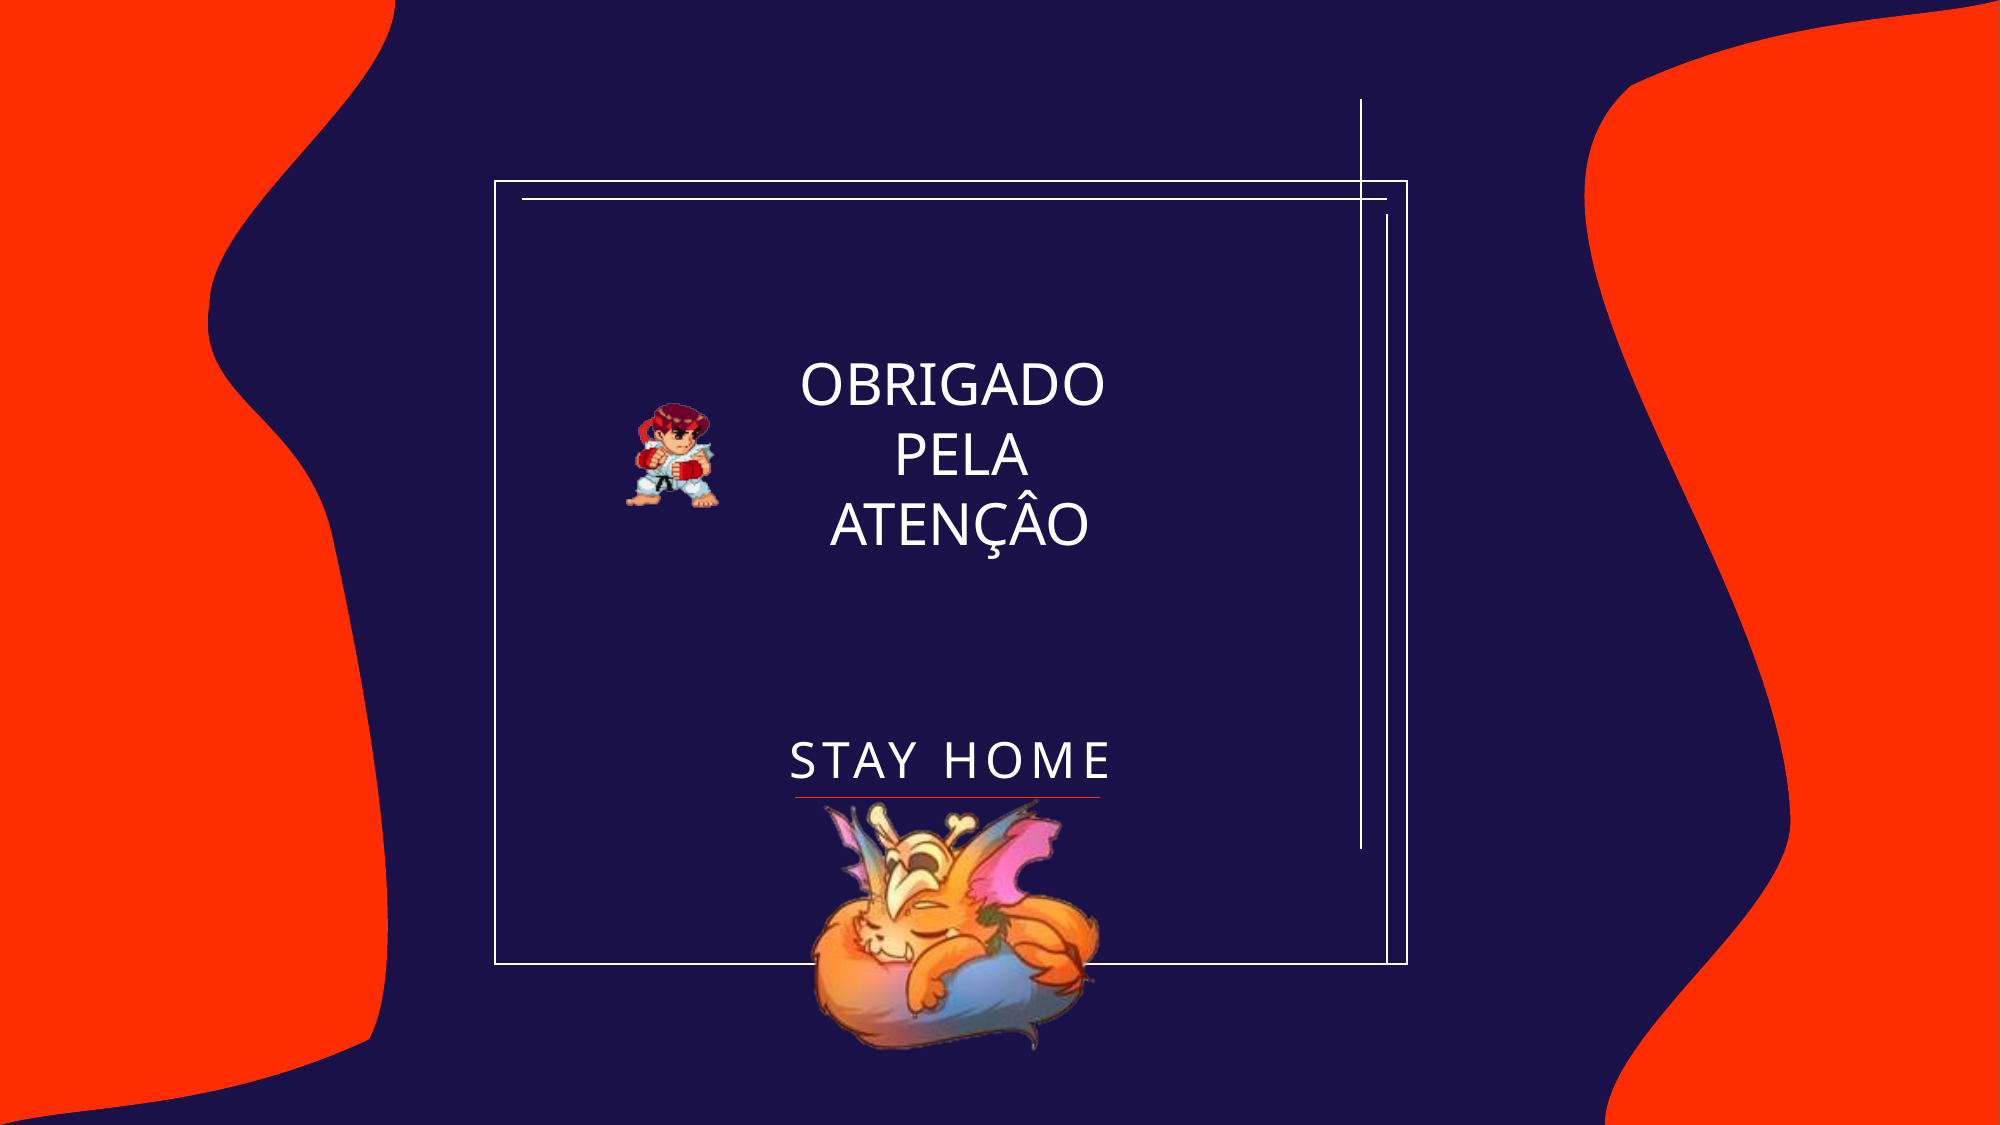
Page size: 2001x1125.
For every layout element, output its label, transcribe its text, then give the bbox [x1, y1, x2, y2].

text_box [494, 180, 1408, 965]
text_box [1583, 0, 2000, 1125]
text_box OBRIGADO PELA ATENÇÂO [592, 339, 1329, 565]
text_box STAY HOME [752, 721, 1148, 751]
picture [737, 751, 1172, 1100]
text_box [0, 0, 397, 1125]
picture [445, 205, 1046, 556]
